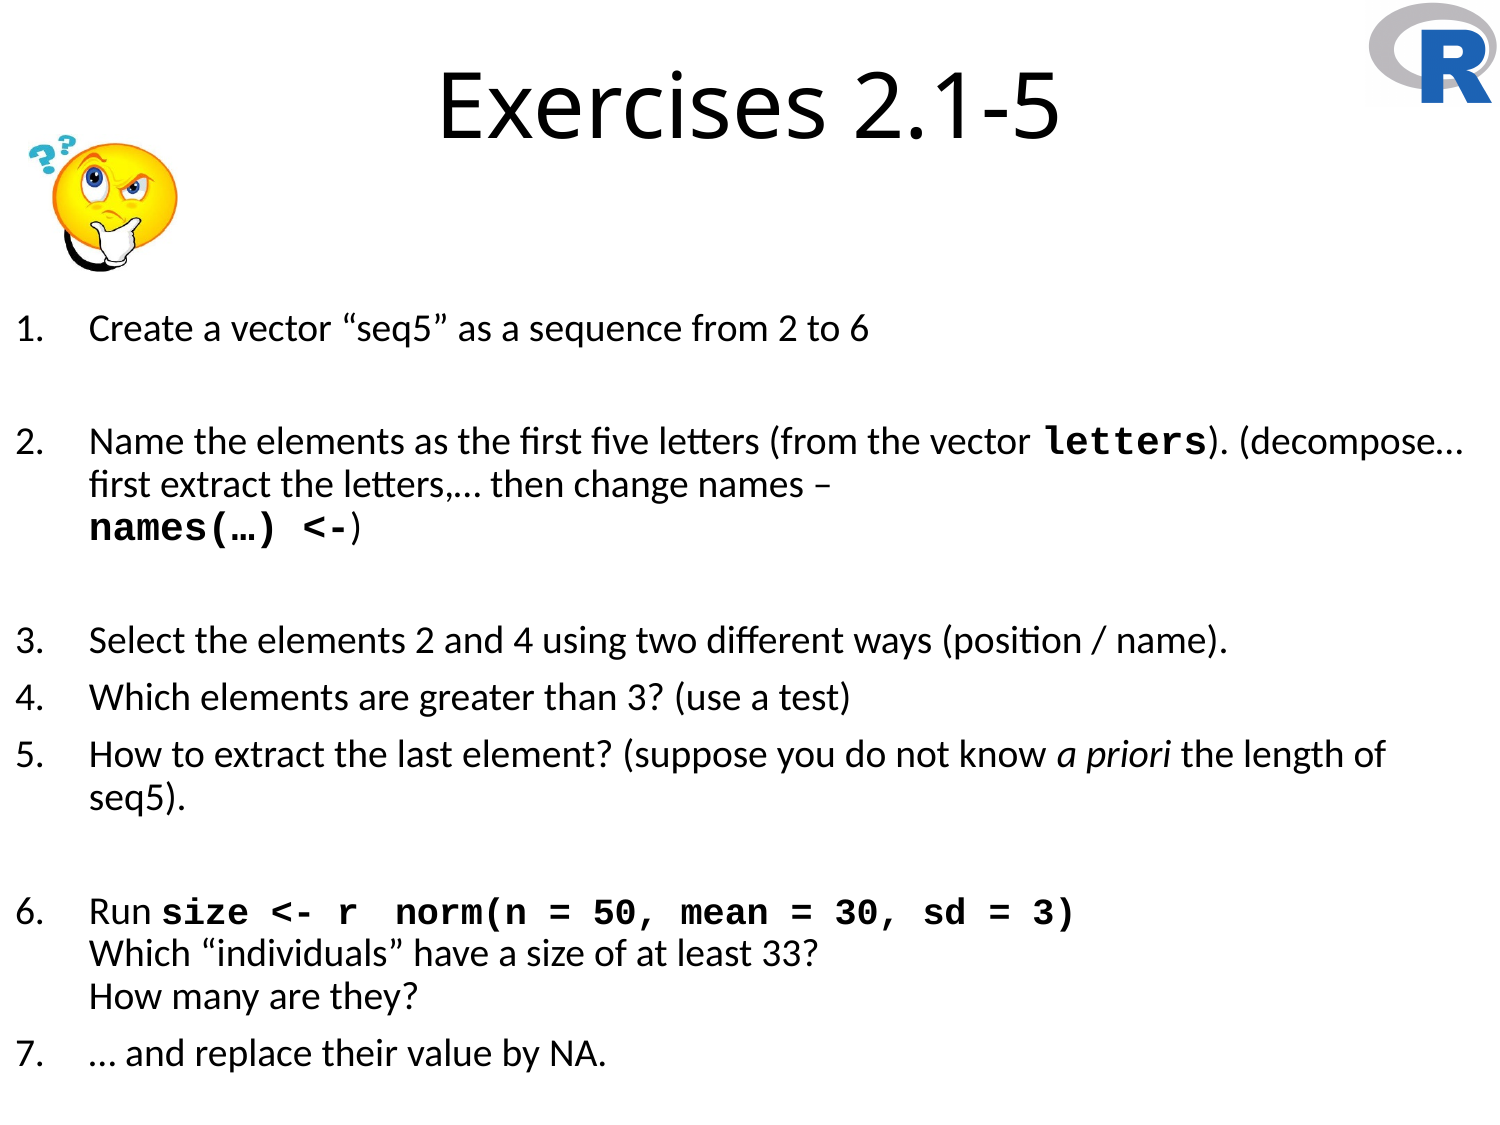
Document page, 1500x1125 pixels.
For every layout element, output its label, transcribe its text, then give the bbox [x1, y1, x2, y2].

list Create a vector “seq5” as a sequence from 2 to 6 Name the elements as the first five letters (from the vector letters). (decompose… first extract the letters,… then change names – names(…) <-) Select the elements 2 and 4 using two different ways (position / name). Which elements are greater than 3? (use a test) How to extract the last element? (suppose you do not know a priori the length of seq5). Run size <- r norm(n = 50, mean = 30, sd = 3) Which “individuals” have a size of at least 33? How many are they? … and replace their value by NA. [0, 299, 1500, 1085]
title Exercises 2.1-5 [0, 0, 1500, 218]
picture [28, 134, 178, 272]
picture [1365, 0, 1500, 107]
